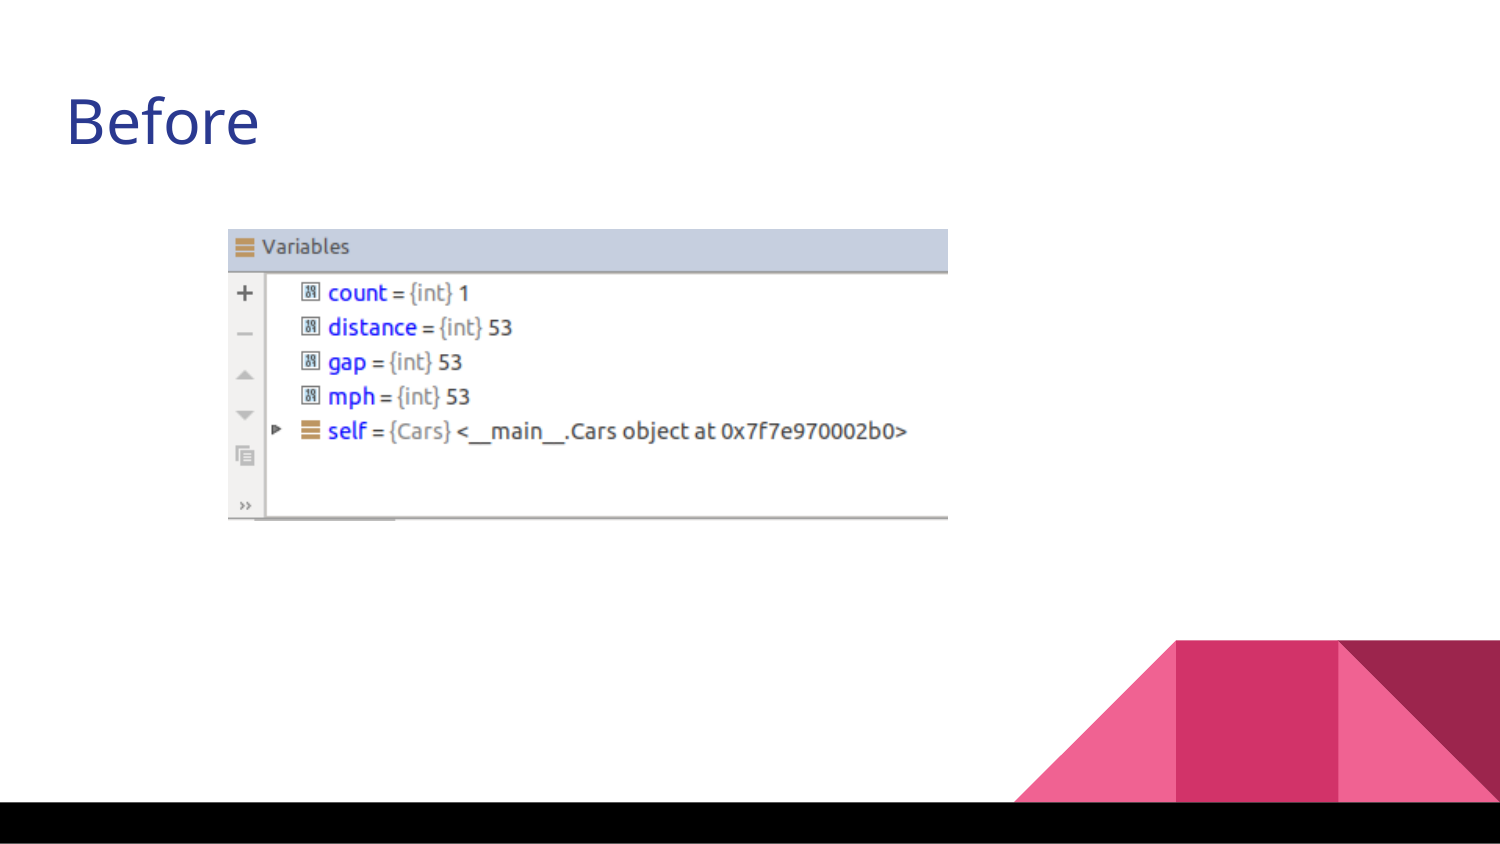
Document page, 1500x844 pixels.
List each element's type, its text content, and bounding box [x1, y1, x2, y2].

text_box Before [51, 67, 1449, 167]
picture [228, 229, 948, 521]
text_box [51, 201, 1449, 750]
